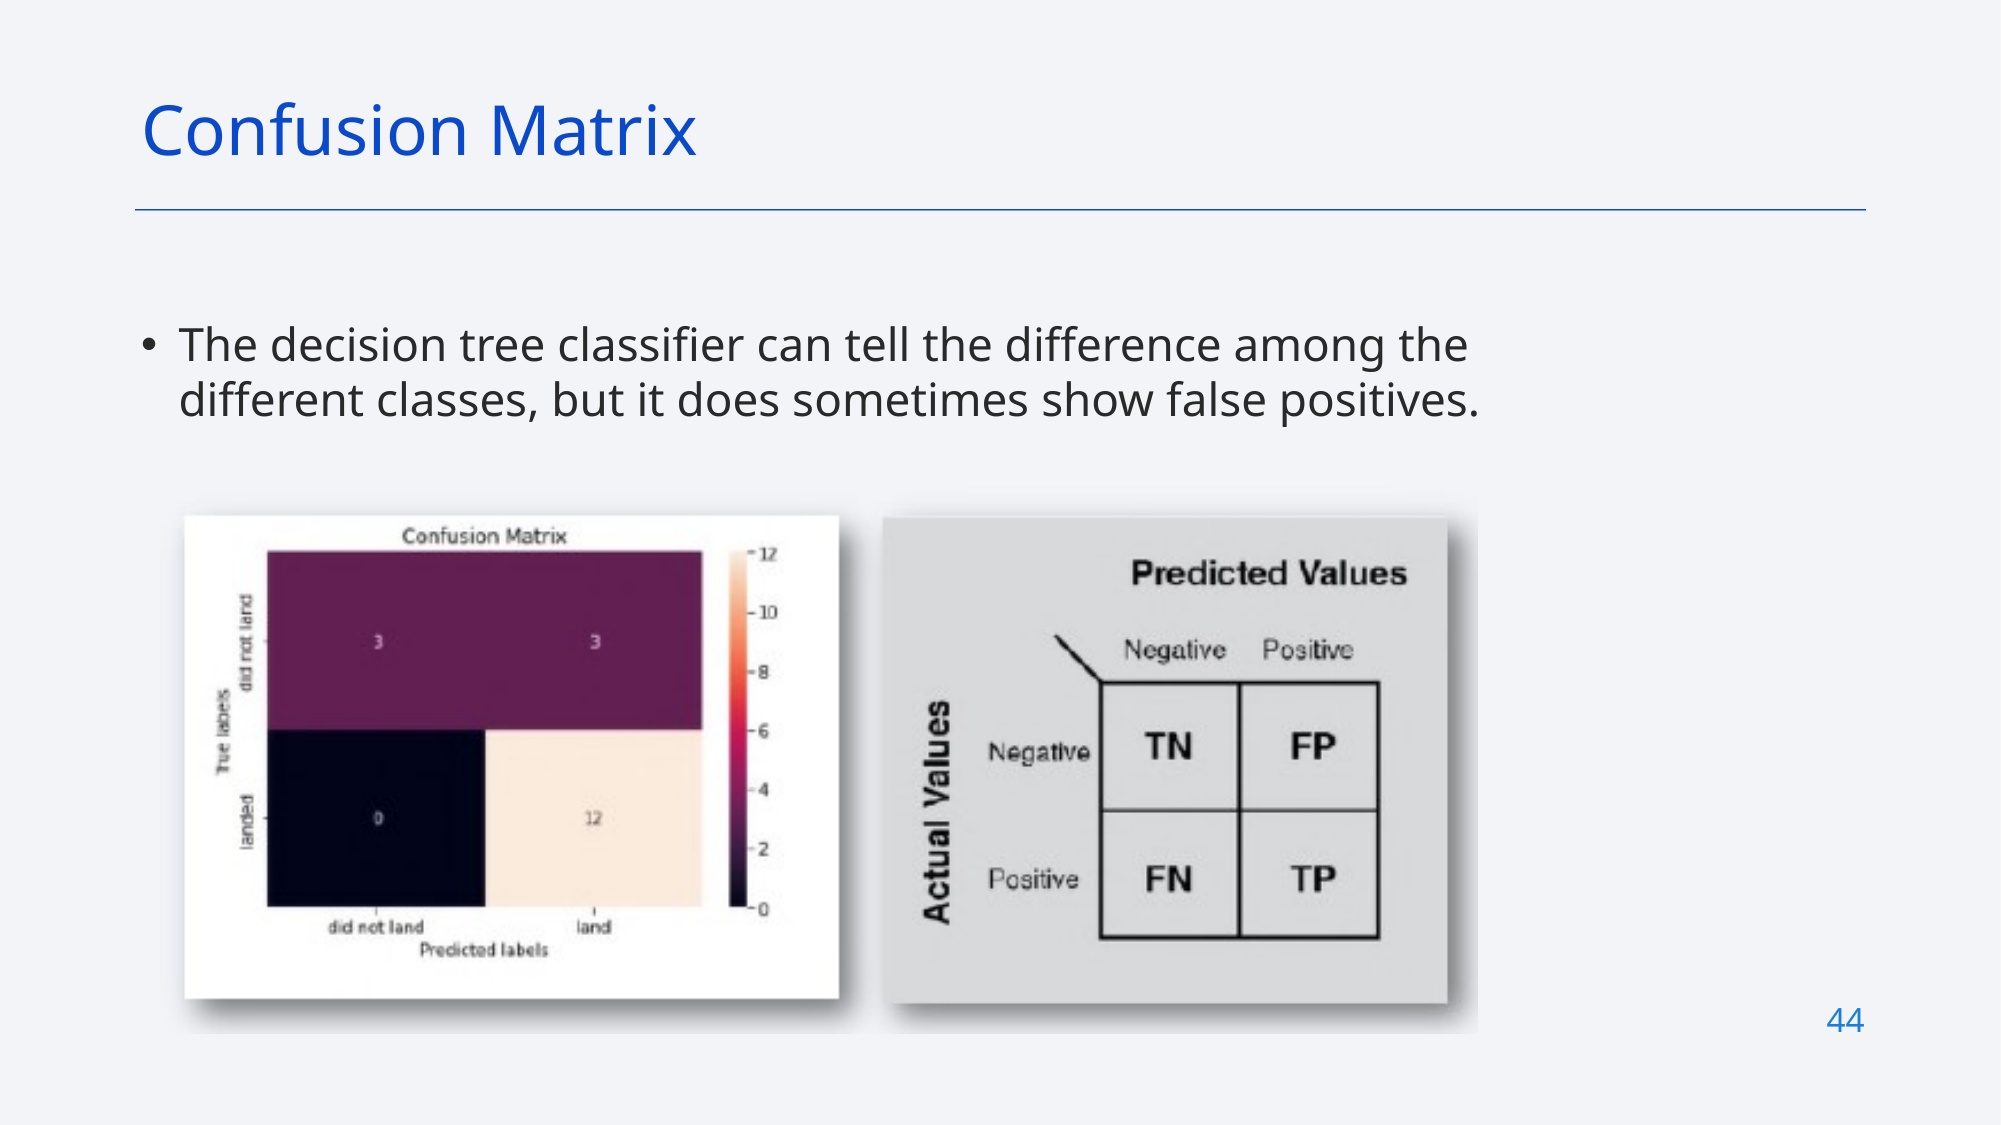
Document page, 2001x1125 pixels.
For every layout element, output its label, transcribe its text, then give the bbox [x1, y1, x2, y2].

picture [0, 0, 2001, 1125]
text_box Confusion Matrix [126, 88, 1852, 179]
slide_number 44 [1429, 988, 1880, 1055]
list The decision tree classifier can tell the difference among the different classes, but it does sometimes show false positives. [126, 308, 1682, 934]
